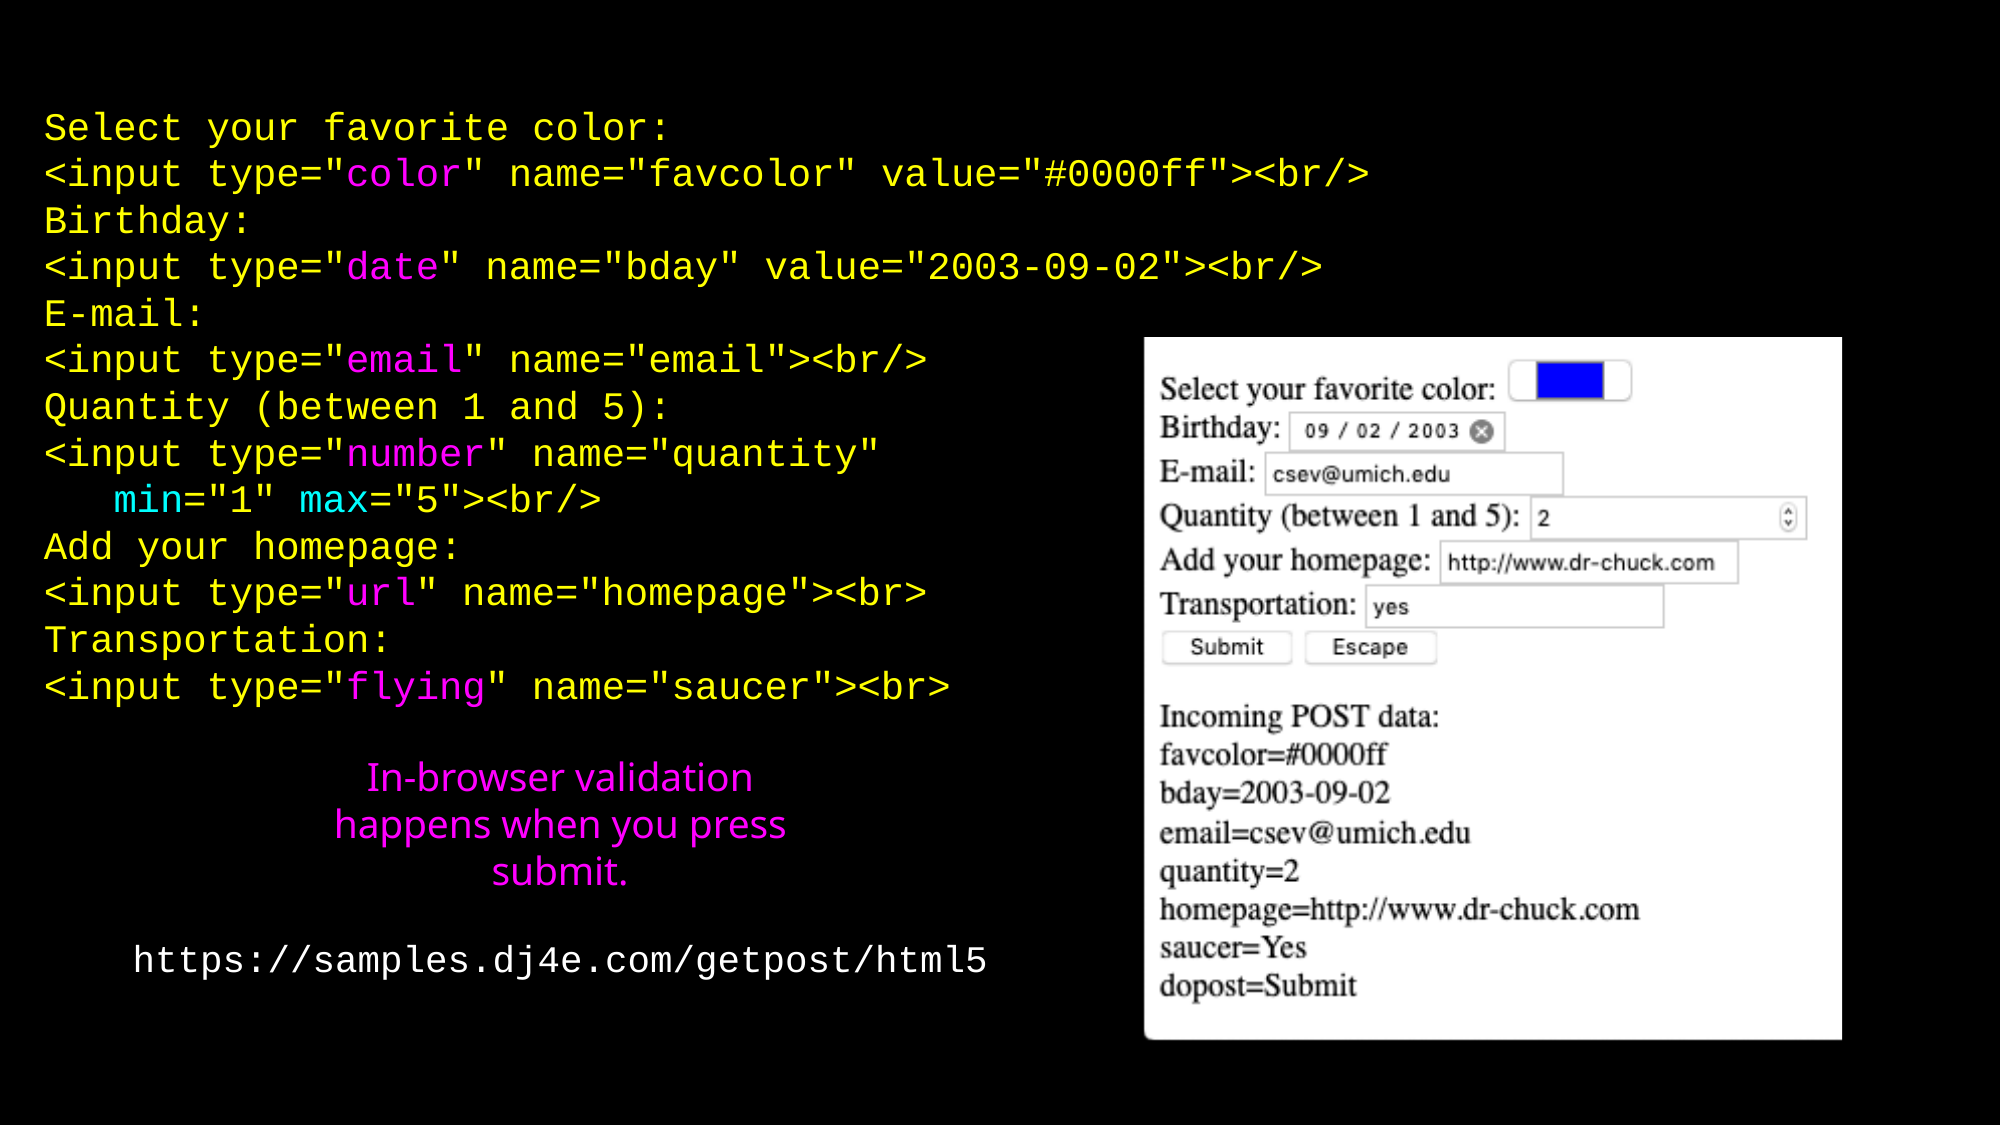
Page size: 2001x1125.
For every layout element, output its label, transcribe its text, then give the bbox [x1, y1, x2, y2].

text_box In-browser validation happens when you press submit. [269, 745, 852, 901]
text_box https://samples.dj4e.com/getpost/html5 [132, 935, 988, 981]
text_box Select your favorite color: <input type="color" name="favcolor" value="#0000ff"><br/> Birthday: <input type="date" name="bday" value="2003-09-02"><br/> E-mail: <input type="email" name="email"><br/> Quantity (between 1 and 5): <input type="number" name="quantity" min="1" max="5"><br/> Add your homepage: <input type="url" name="homepage"><br> Transportation: <input type="flying" name="saucer"><br> [43, 62, 1919, 746]
picture [1076, 337, 1843, 1125]
